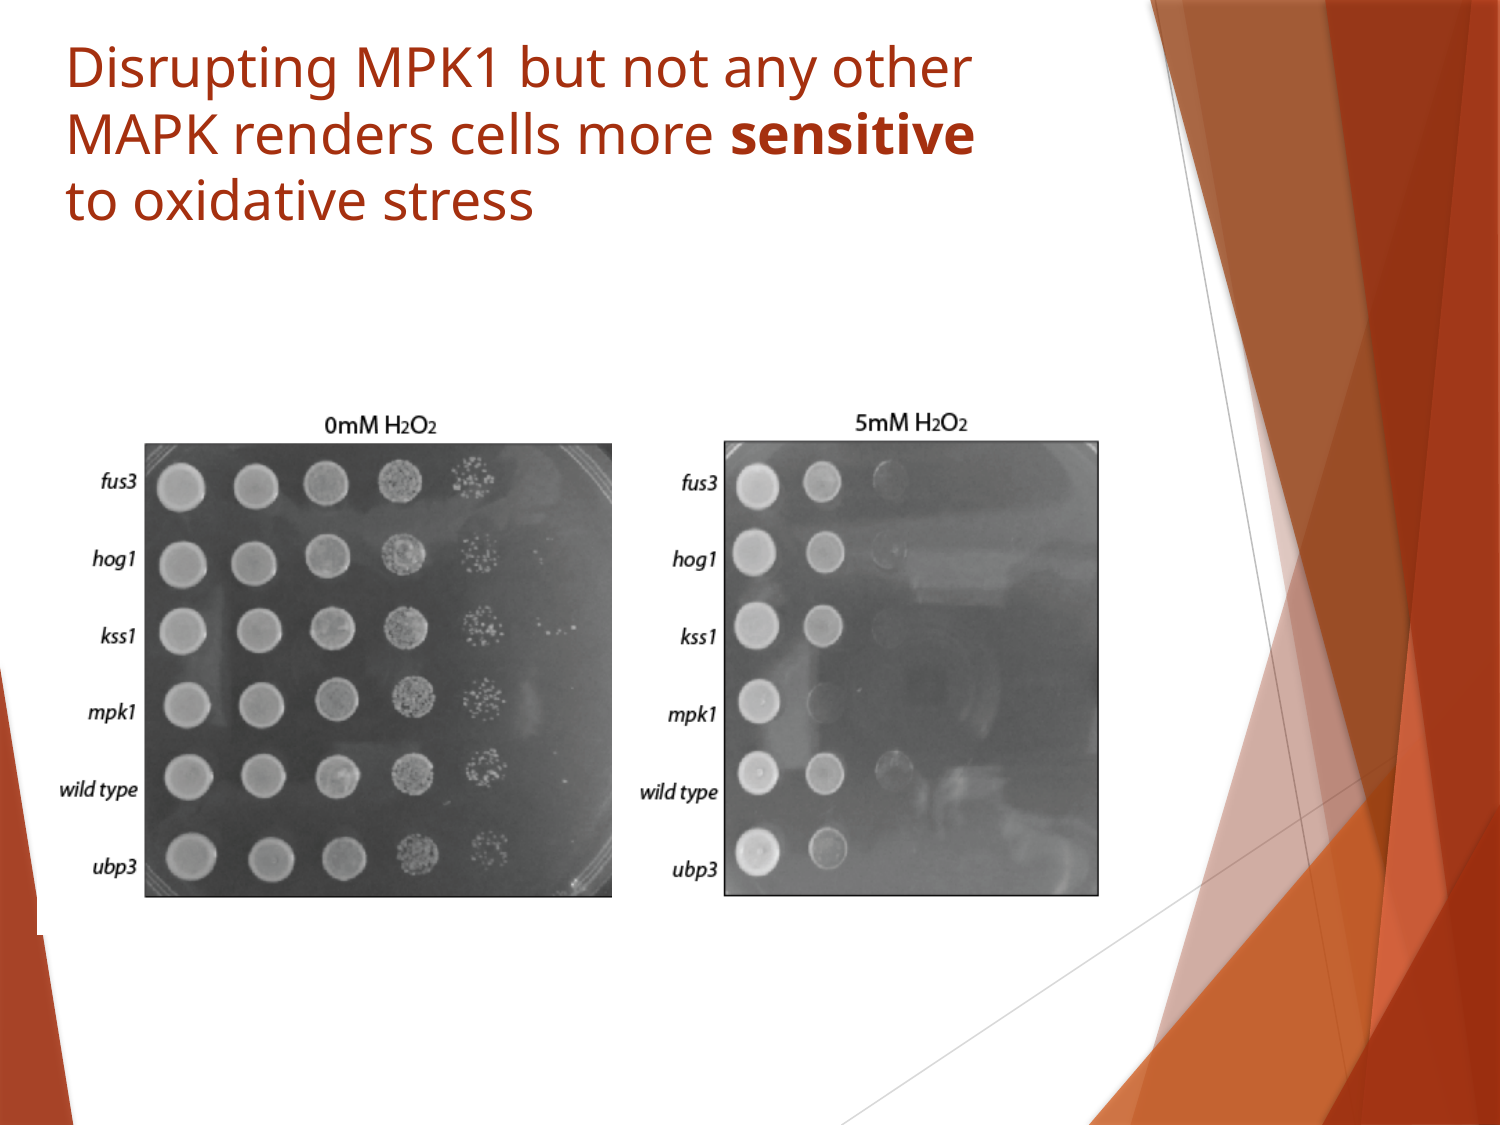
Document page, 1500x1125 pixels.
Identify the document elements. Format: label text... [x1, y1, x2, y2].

title Disrupting MPK1 but not any other MAPK renders cells more sensitive to oxidative stress [50, 24, 1000, 242]
picture [611, 383, 1118, 909]
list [36, 384, 655, 936]
